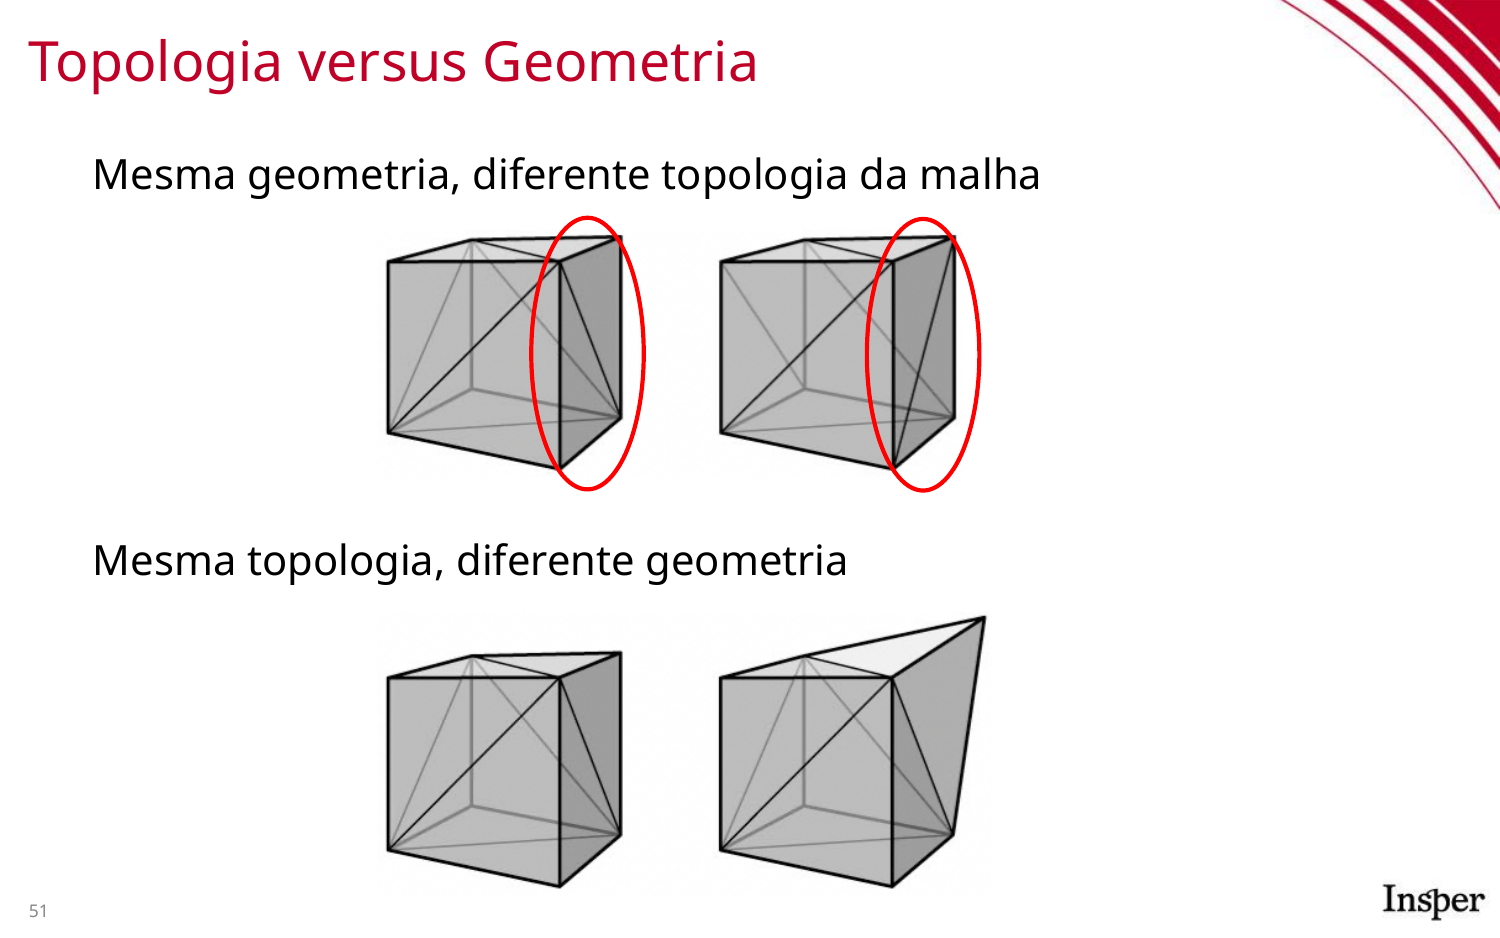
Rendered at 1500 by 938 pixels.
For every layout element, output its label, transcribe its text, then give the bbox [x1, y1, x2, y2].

slide_number 51 [0, 887, 78, 938]
text_box Mesma topologia, diferente geometria [77, 525, 1461, 611]
text_box [910, 487, 936, 491]
list Mesma geometria, diferente topologia da malha [77, 140, 1461, 226]
text_box [567, 217, 608, 227]
picture [249, 0, 1500, 938]
text_box [904, 218, 943, 227]
text_box [970, 279, 980, 430]
title Topologia versus Geometria [13, 18, 1397, 104]
